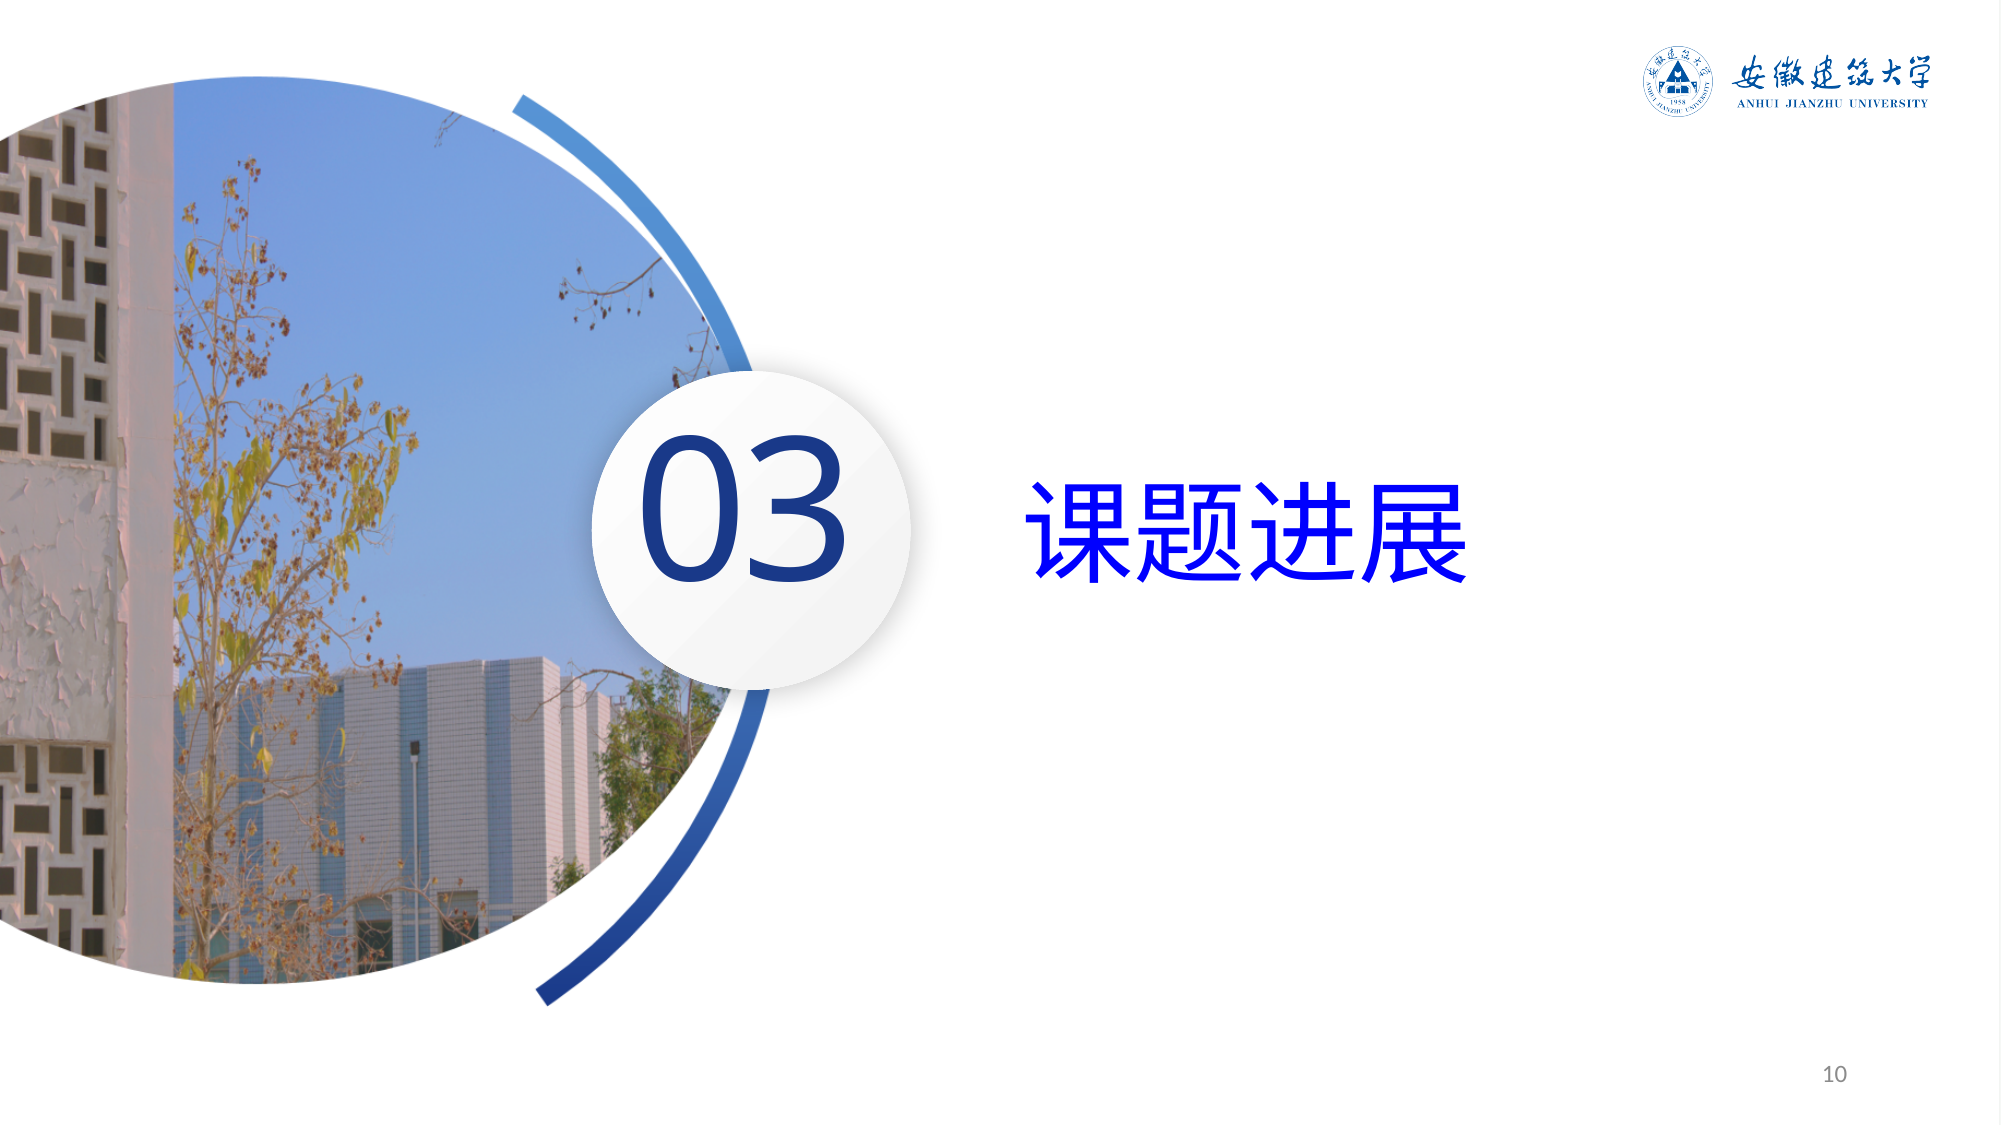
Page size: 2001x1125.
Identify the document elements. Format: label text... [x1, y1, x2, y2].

picture [0, 0, 2001, 1125]
text_box [625, 629, 877, 690]
text_box 课题进展 [1006, 454, 1851, 605]
text_box 03 [618, 373, 911, 629]
slide_number 10 [1412, 1042, 1863, 1103]
text_box [591, 442, 618, 619]
